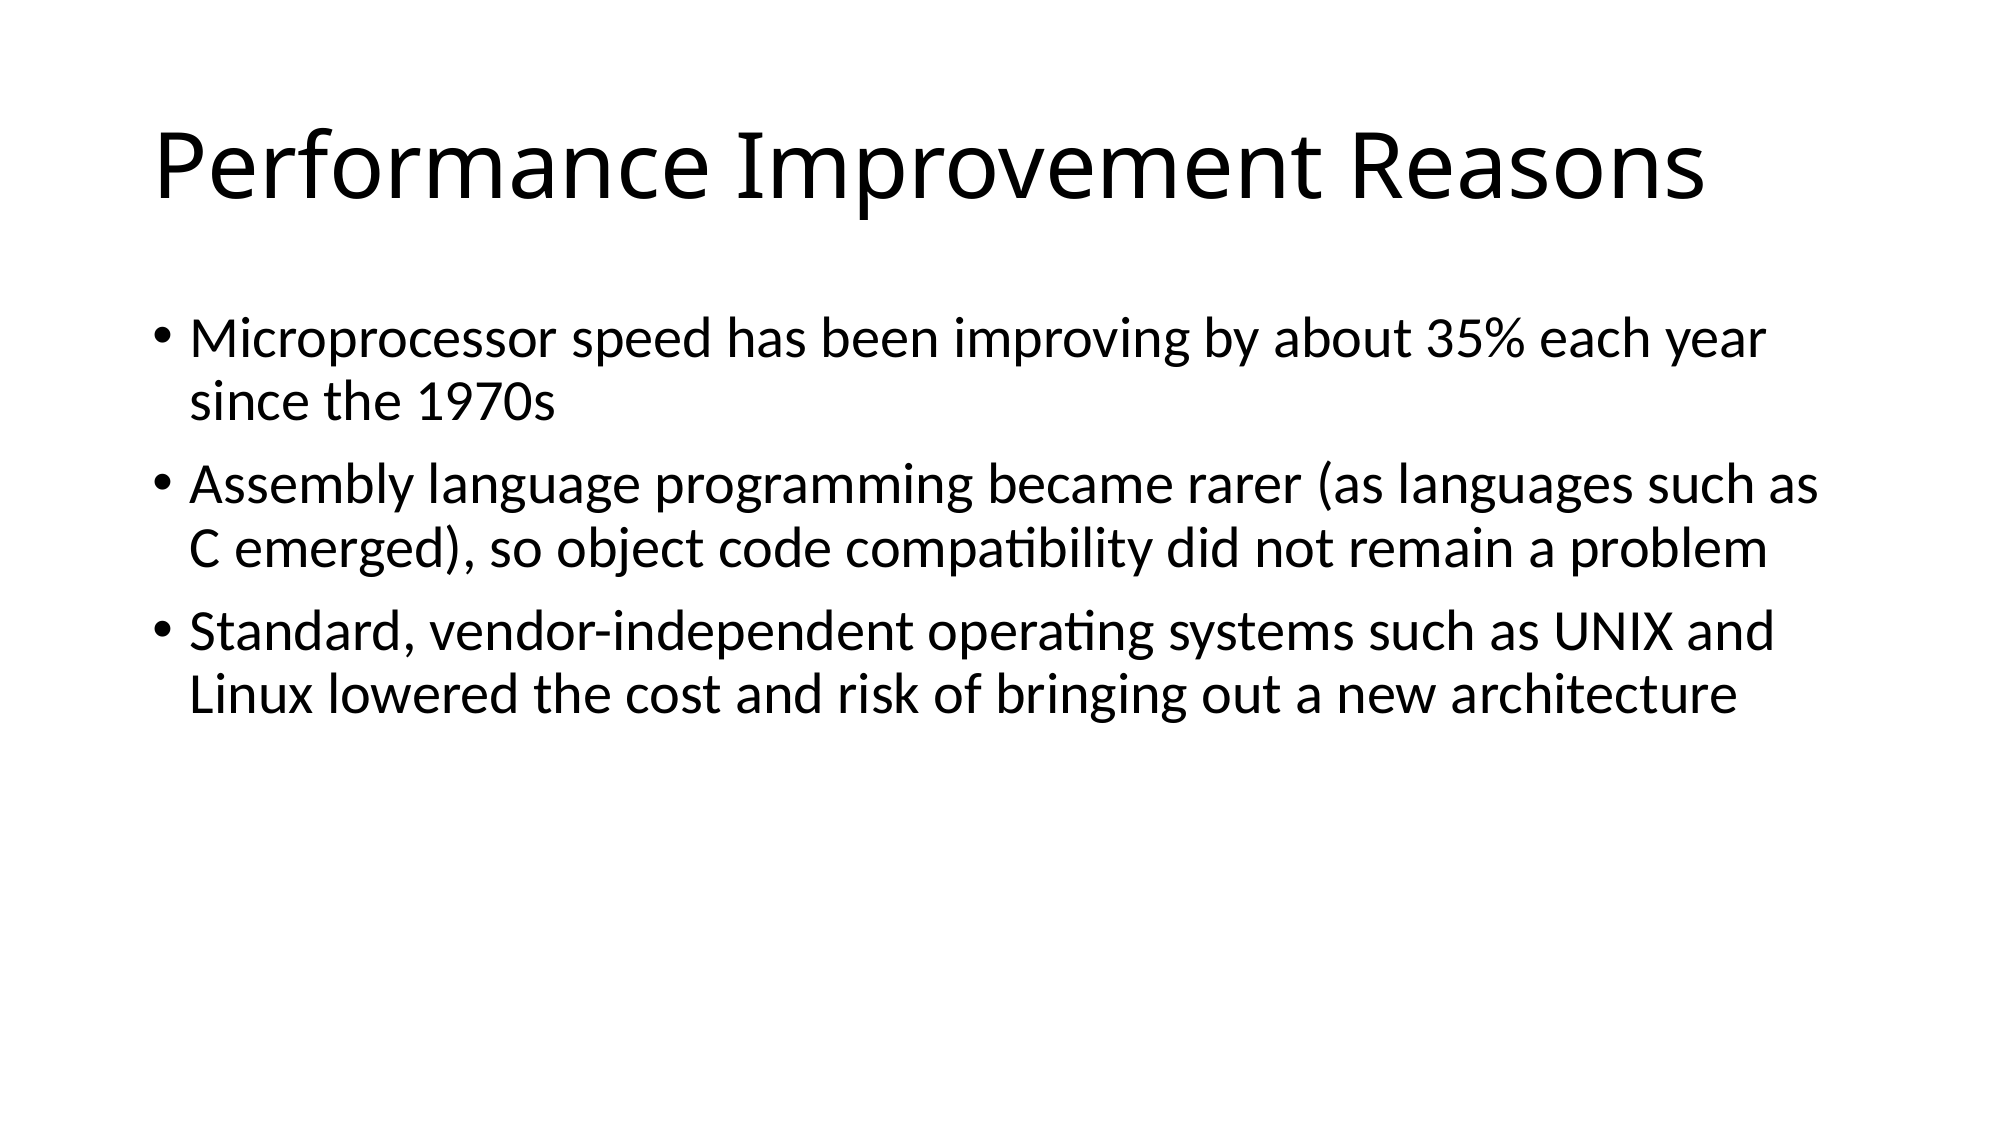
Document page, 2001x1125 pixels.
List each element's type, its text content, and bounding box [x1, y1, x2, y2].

title Performance Improvement Reasons [137, 59, 1863, 278]
list Microprocessor speed has been improving by about 35% each year since the 1970s Assembly language programming became rarer (as languages such as C emerged), so object code compatibility did not remain a problem Standard, vendor-independent operating systems such as UNIX and Linux lowered the cost and risk of bringing out a new architecture [137, 299, 1863, 1014]
